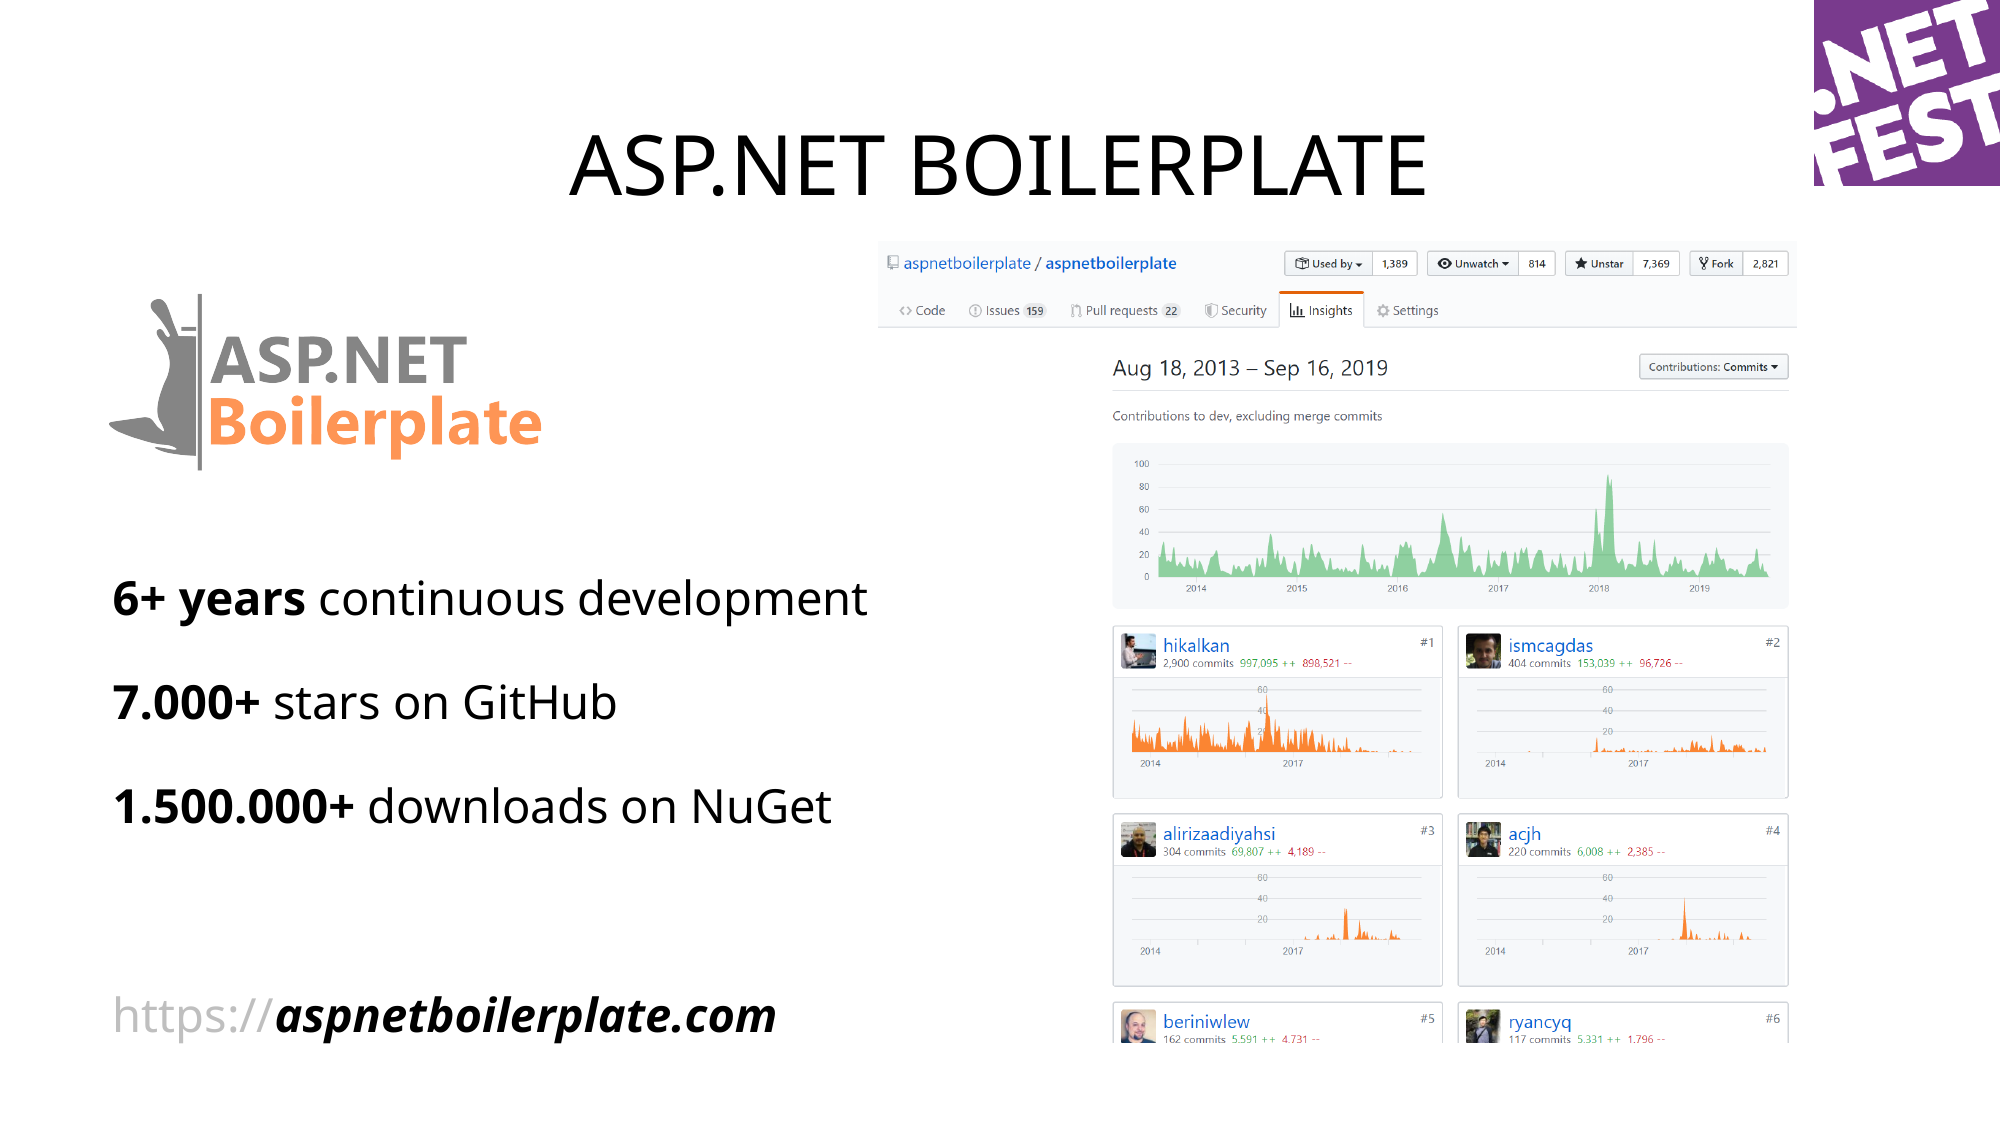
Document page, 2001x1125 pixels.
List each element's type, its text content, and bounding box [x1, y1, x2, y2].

list 6+ years continuous development 7.000+ stars on GitHub 1.500.000+ downloads on NuGet https://aspnetboilerplate.com [97, 533, 916, 1055]
picture [1814, 0, 2000, 186]
picture [878, 241, 1797, 1043]
title ASP.NET BOILERPLATE [0, 59, 2000, 278]
picture [97, 277, 553, 485]
